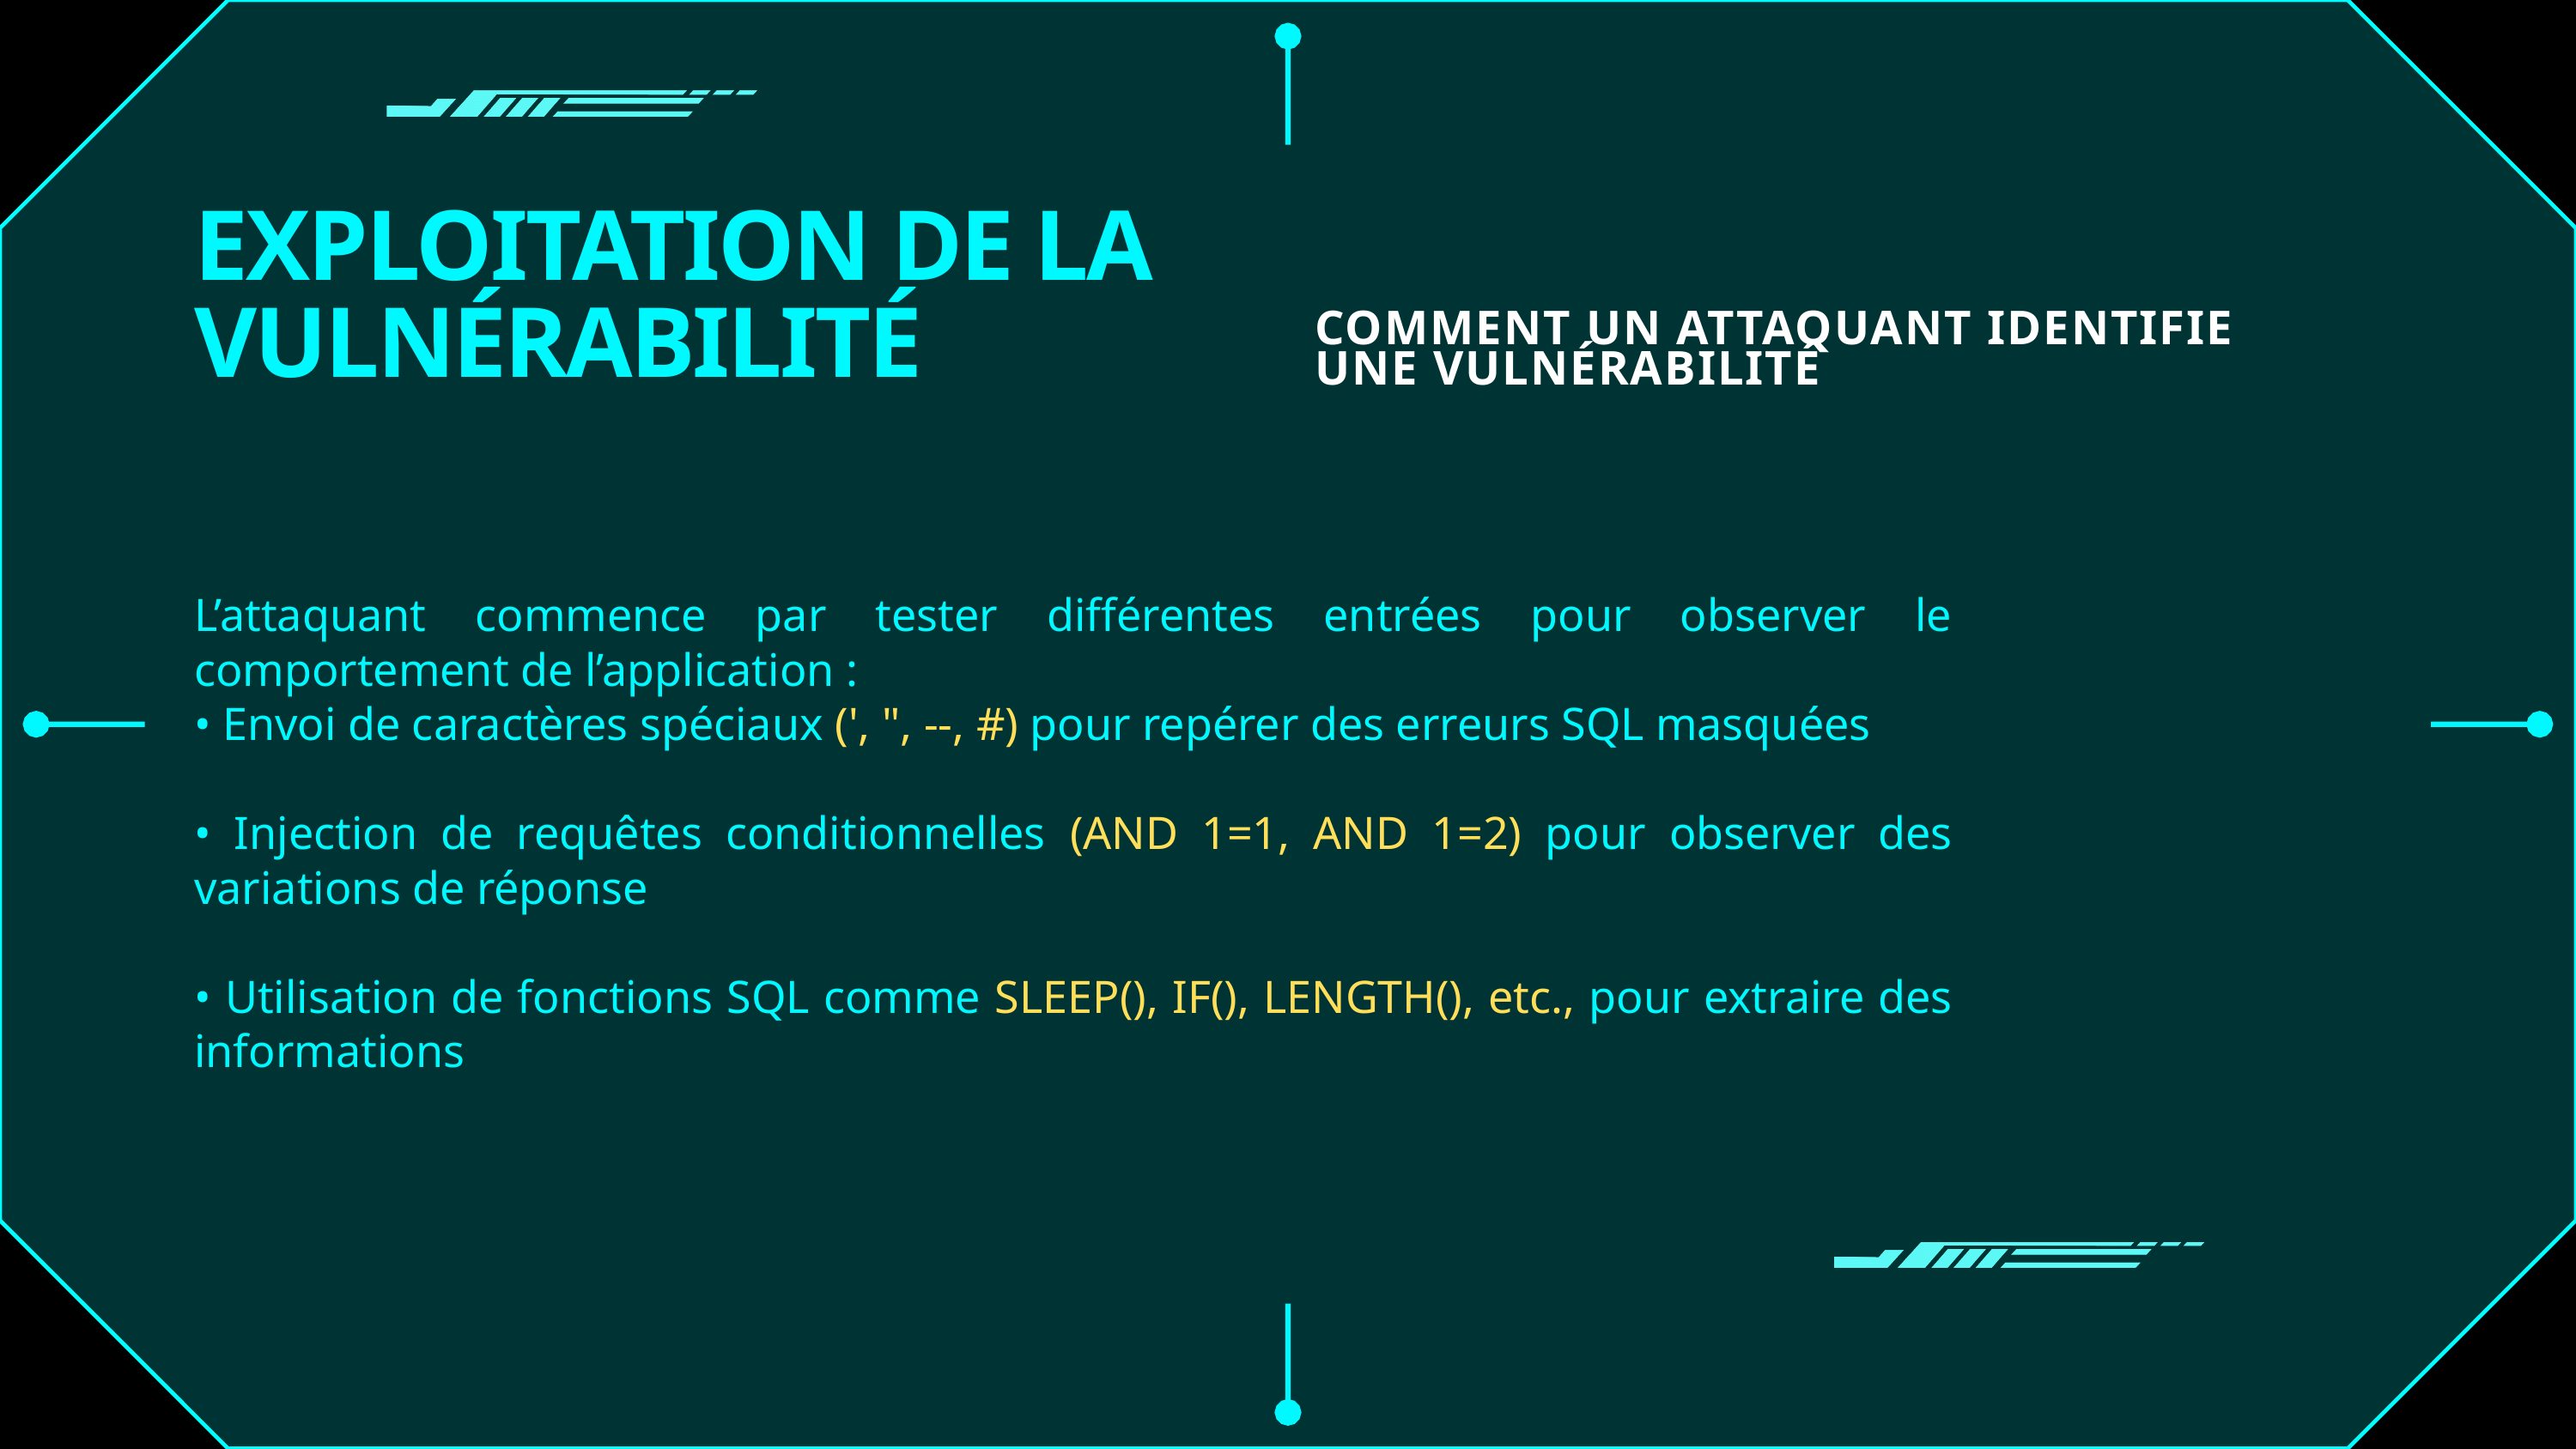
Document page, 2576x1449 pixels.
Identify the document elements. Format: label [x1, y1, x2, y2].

text_box [0, 0, 2576, 1449]
